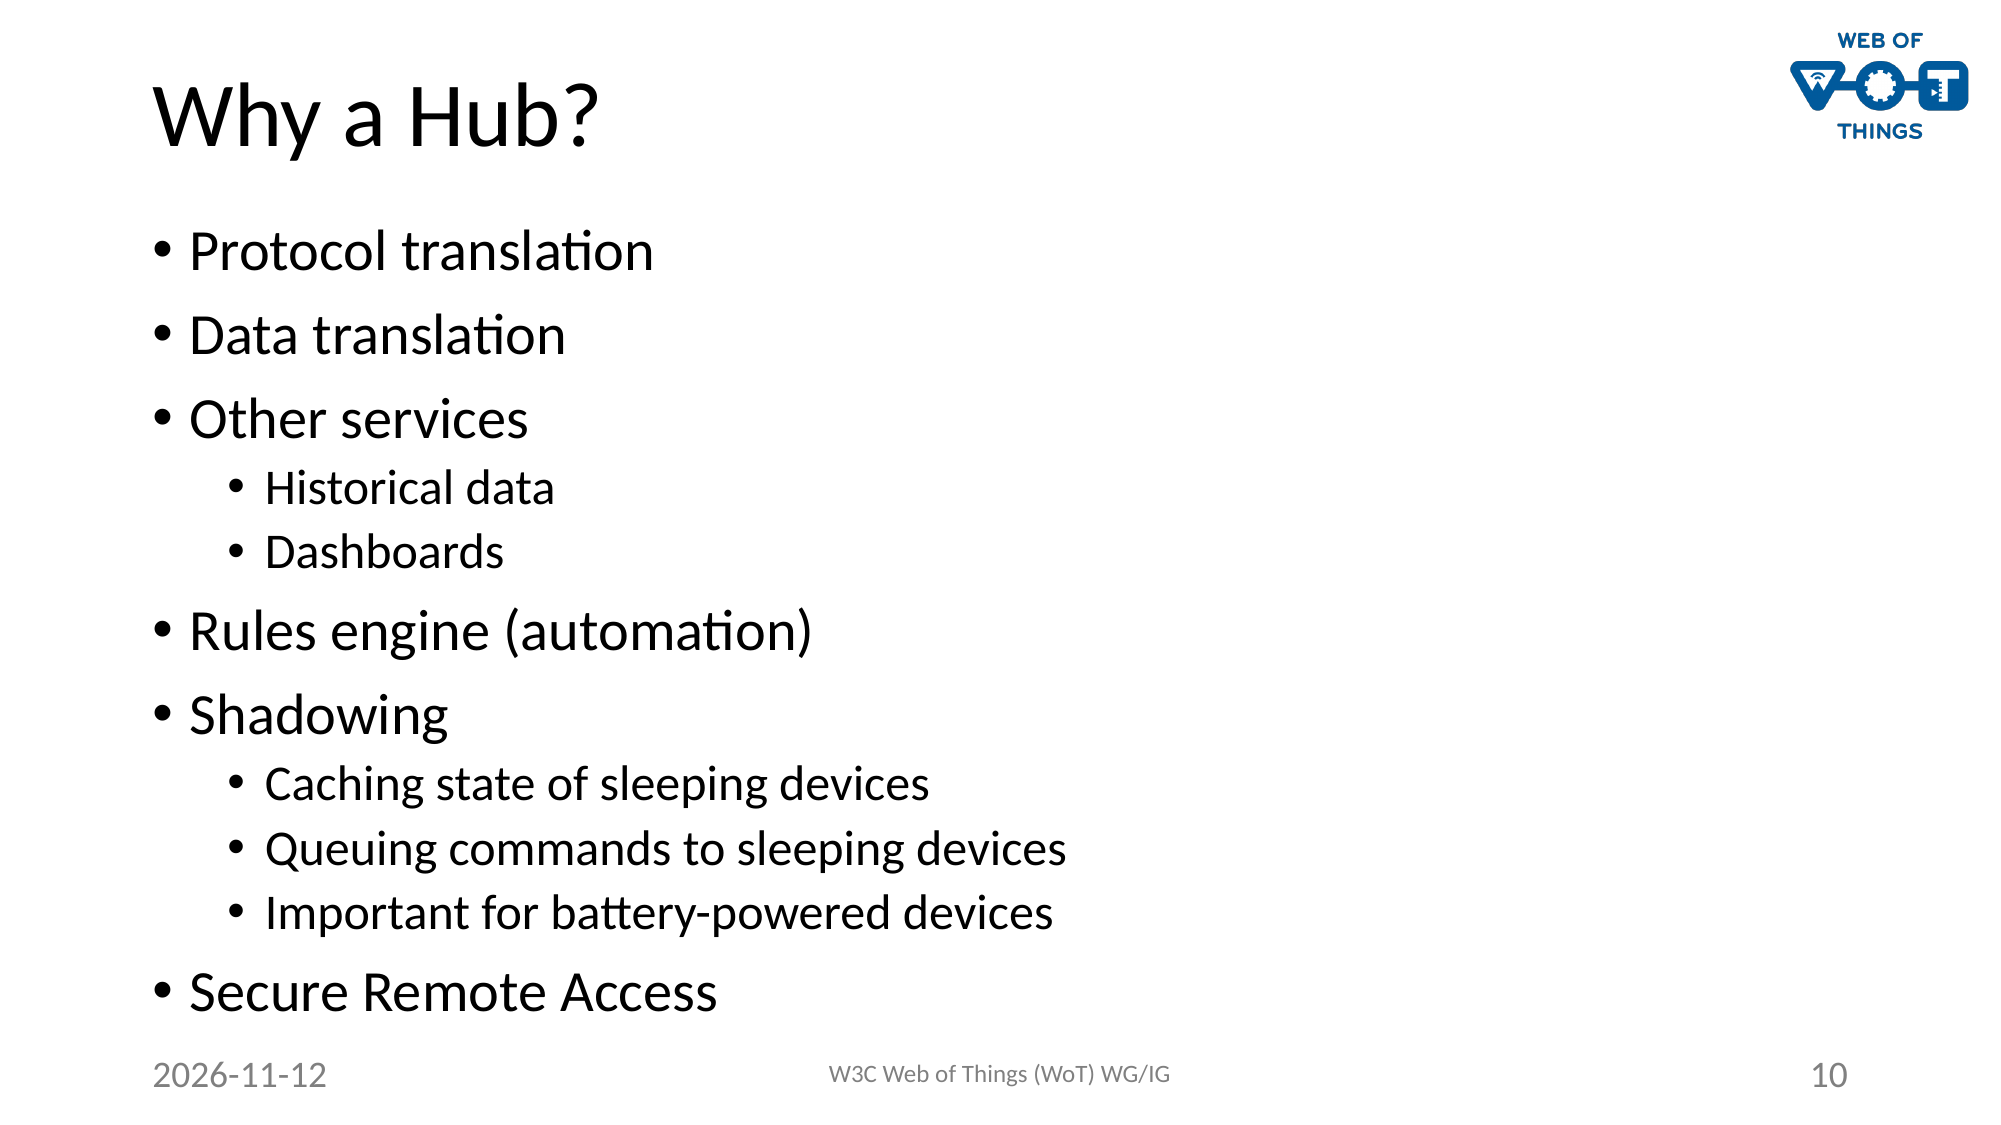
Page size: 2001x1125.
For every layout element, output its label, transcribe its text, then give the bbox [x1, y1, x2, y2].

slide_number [137, 1042, 588, 1103]
picture [1773, 22, 1985, 149]
footer W3C Web of Things (WoT) WG/IG [662, 1042, 1338, 1103]
list Protocol translation Data translation Other services Historical data Dashboards Rules engine (automation) Shadowing Caching state of sleeping devices Queuing commands to sleeping devices Important for battery-powered devices Secure Remote Access [137, 212, 1863, 1014]
slide_number 10 [1412, 1042, 1863, 1103]
title Why a Hub? [137, 59, 1863, 212]
